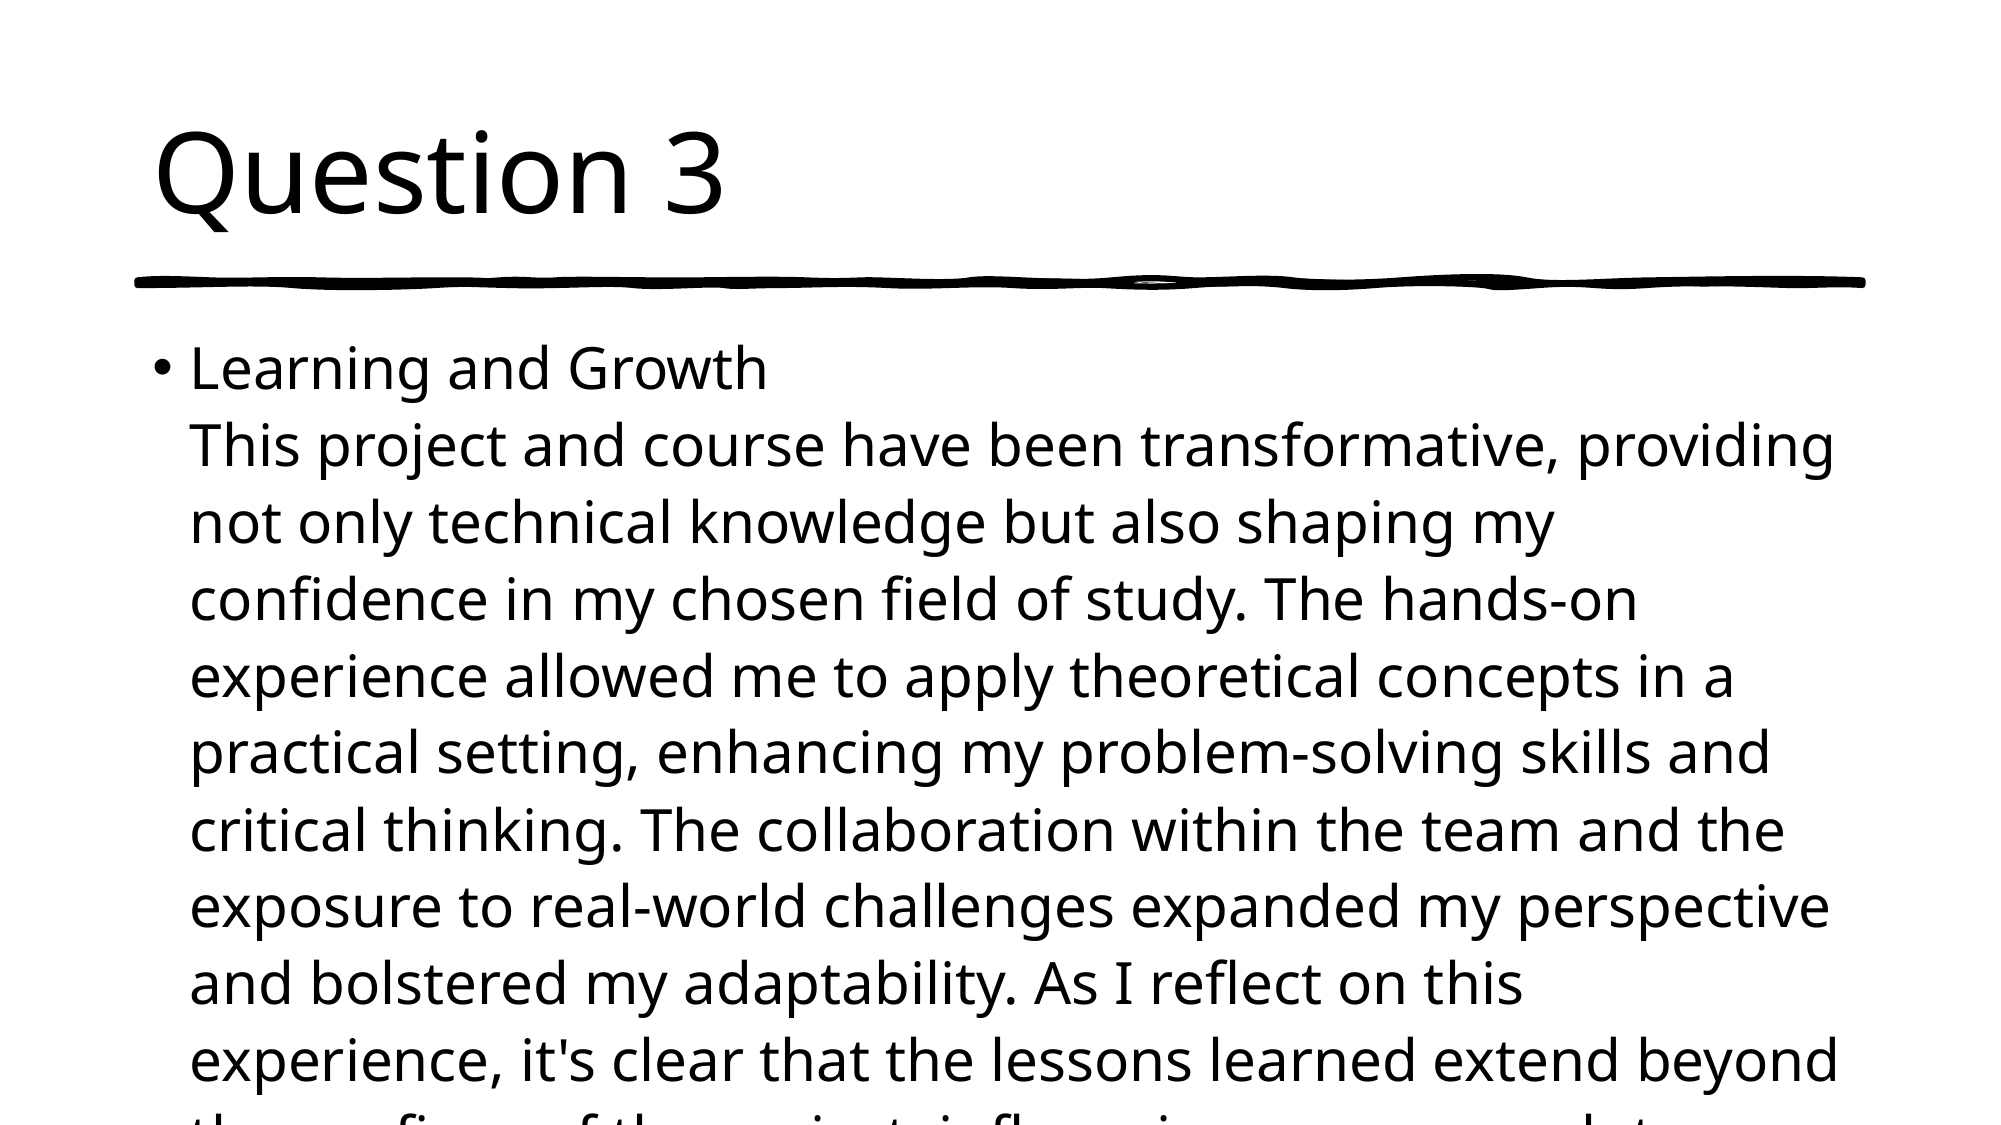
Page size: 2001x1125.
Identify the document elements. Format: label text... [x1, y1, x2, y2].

list Learning and Growth This project and course have been transformative, providing not only technical knowledge but also shaping my confidence in my chosen field of study. The hands-on experience allowed me to apply theoretical concepts in a practical setting, enhancing my problem-solving skills and critical thinking. The collaboration within the team and the exposure to real-world challenges expanded my perspective and bolstered my adaptability. As I reflect on this experience, it's clear that the lessons learned extend beyond the confines of the project, influencing my approach to future academic and professional endeavors. [137, 316, 1863, 1014]
title Question 3 [137, 59, 1863, 278]
